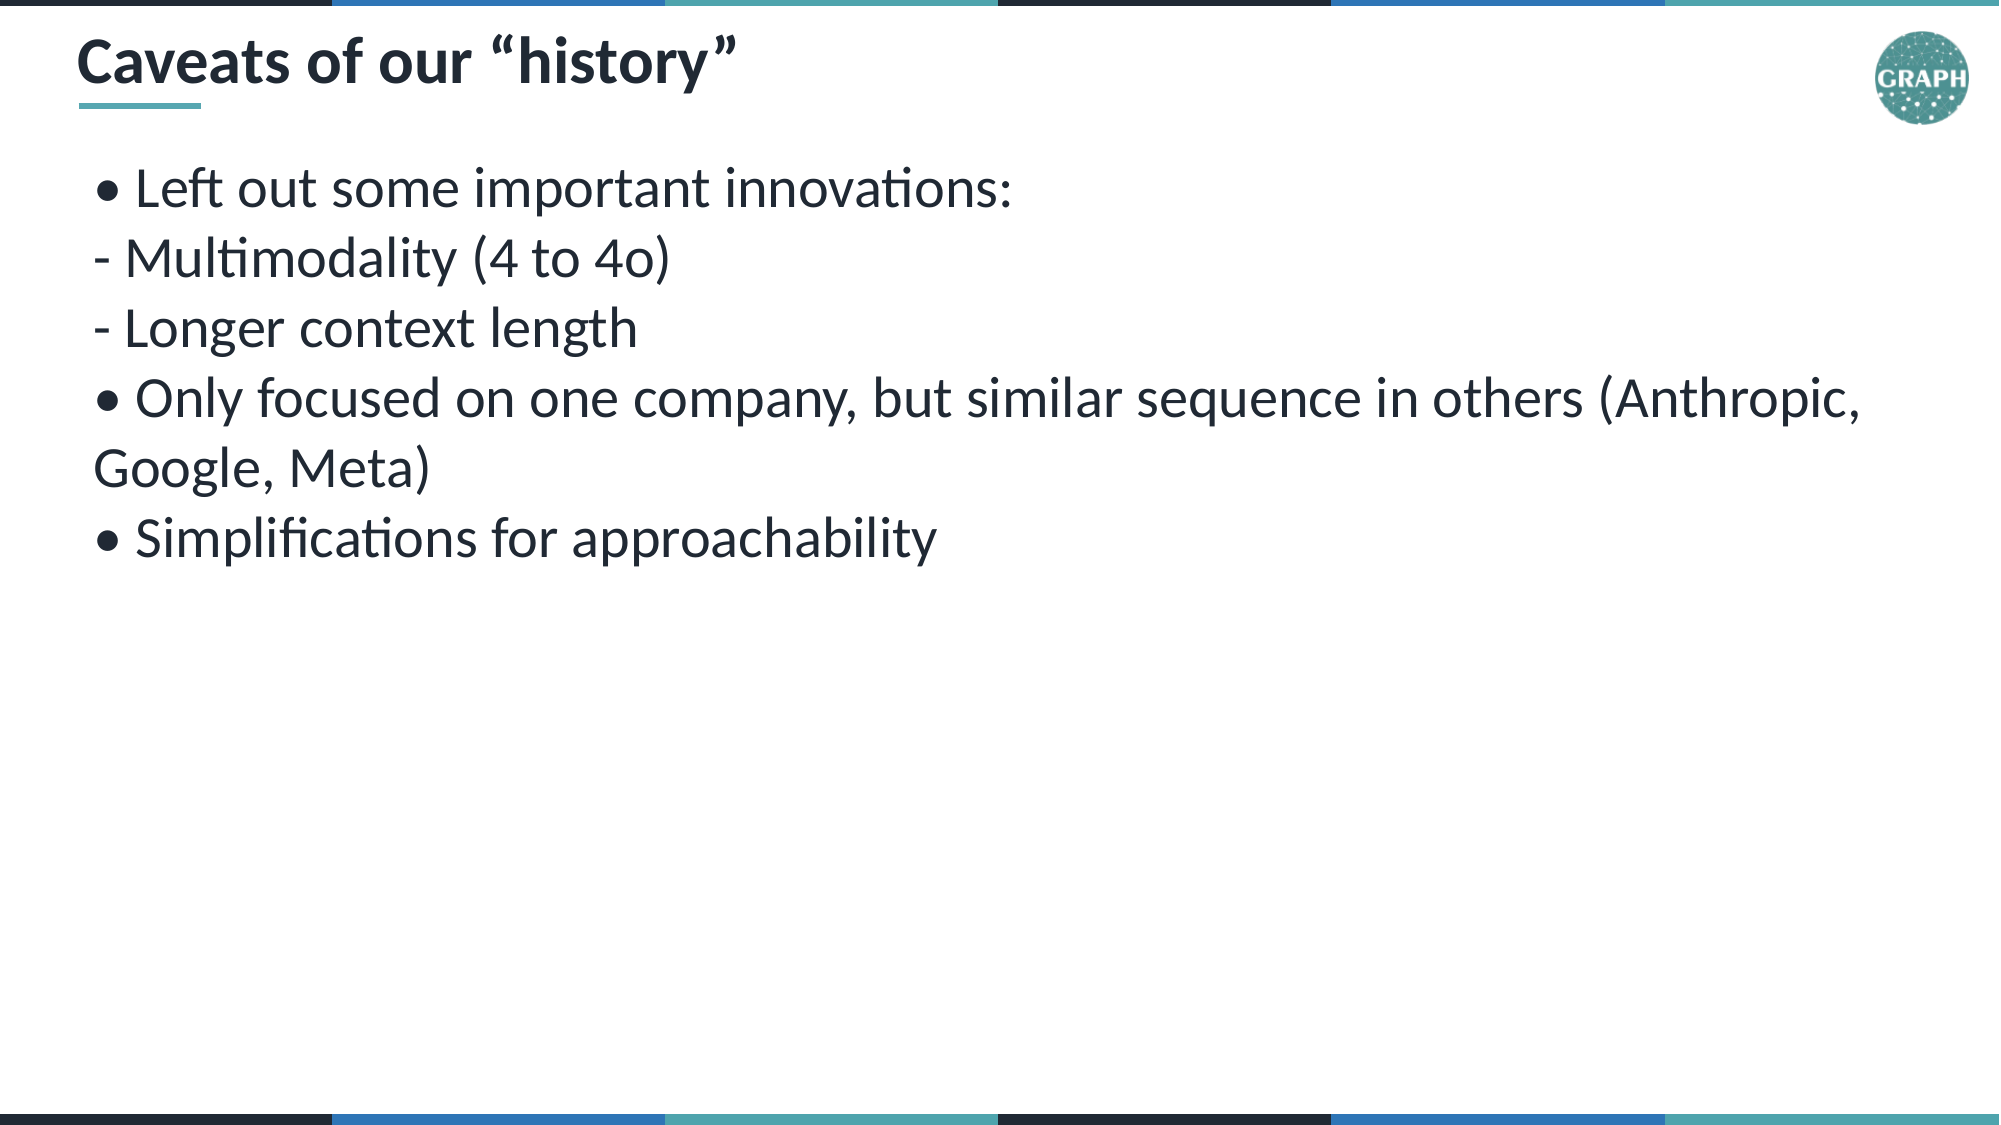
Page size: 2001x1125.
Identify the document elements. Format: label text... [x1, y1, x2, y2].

title Caveats of our “history” [62, 0, 1524, 164]
picture [1874, 30, 1969, 126]
text_box • Left out some important innovations: - Multimodality (4 to 4o) - Longer context length • Only focused on one company, but similar sequence in others (Anthropic, Google, Meta) • Simplifications for approachability [78, 142, 1904, 577]
